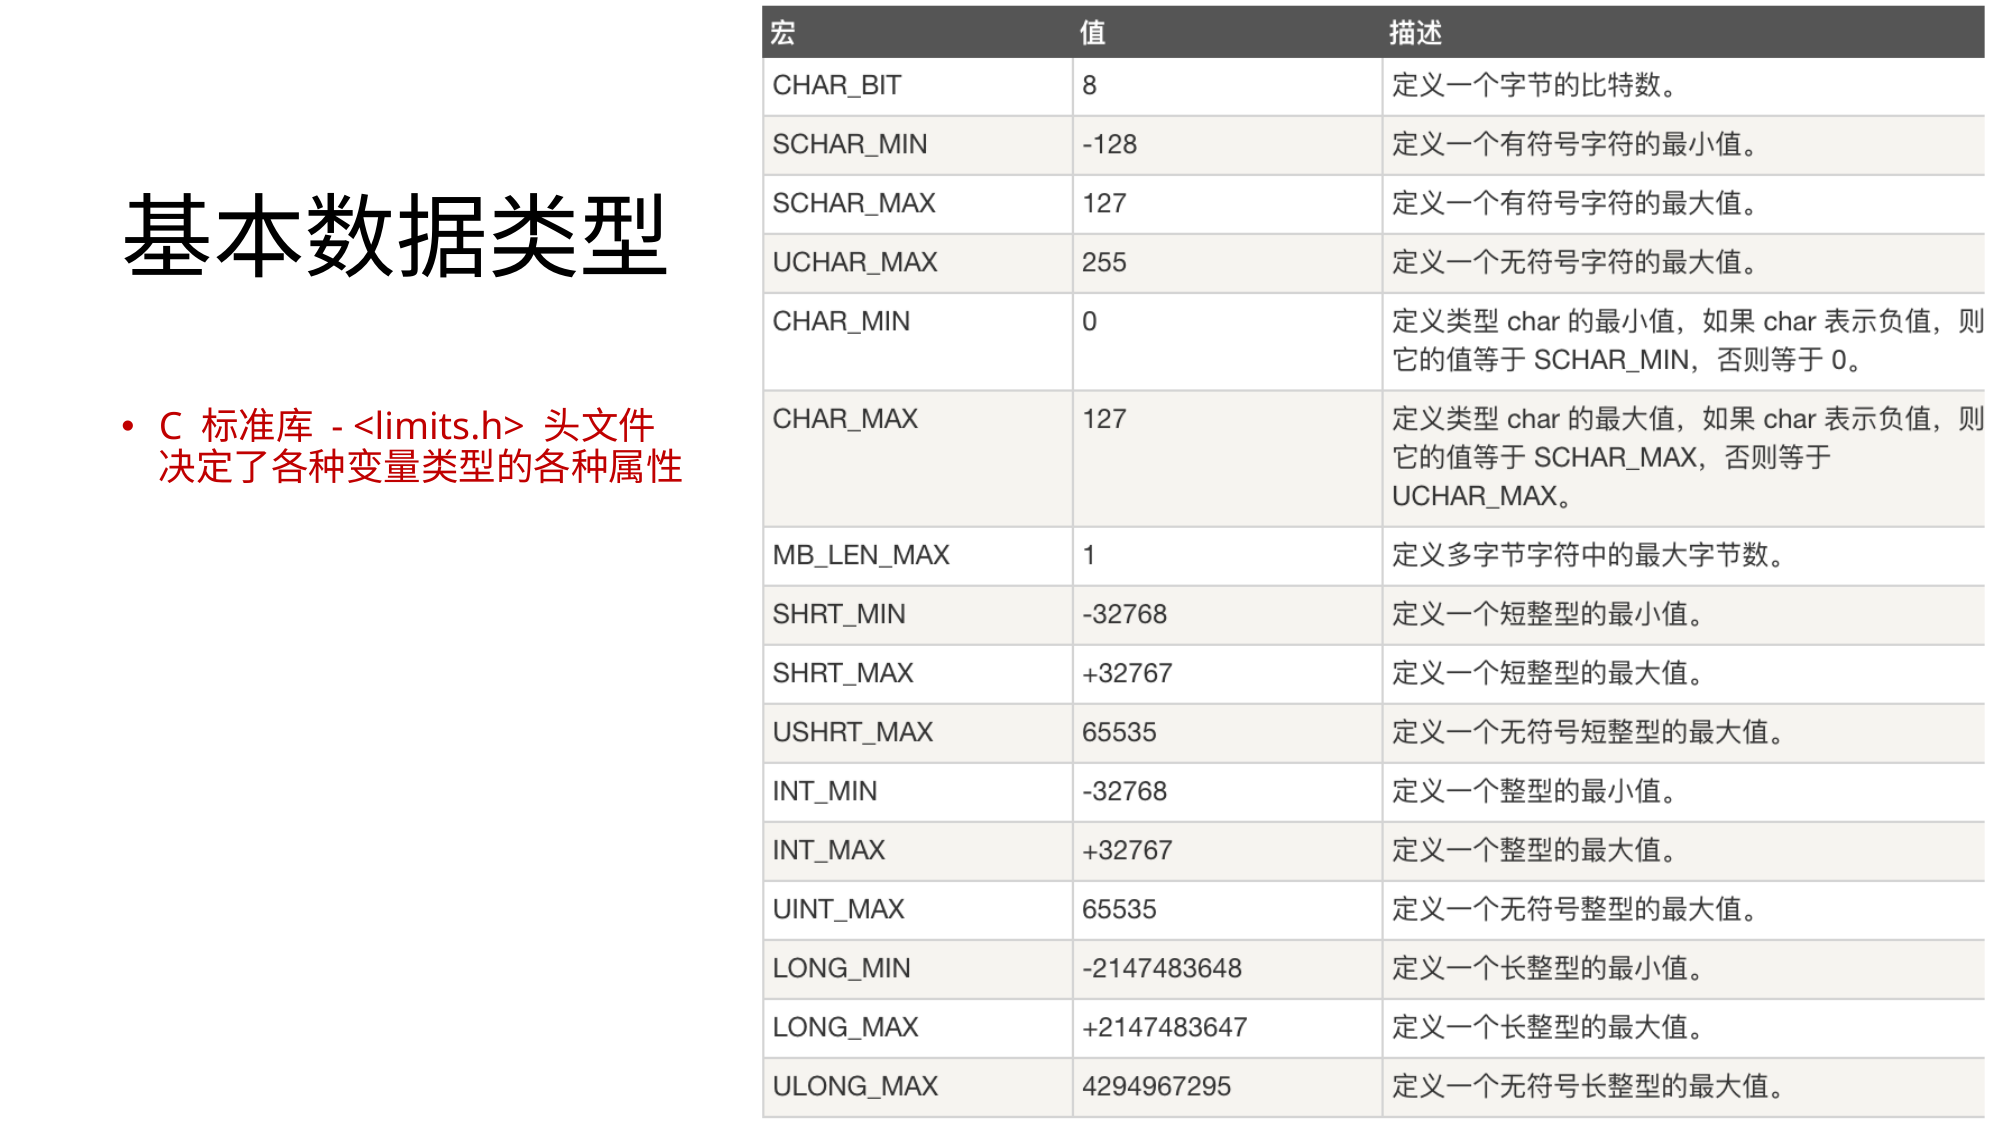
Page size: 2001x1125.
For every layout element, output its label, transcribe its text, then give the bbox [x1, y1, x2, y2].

title 基本数据类型 [106, 103, 706, 379]
picture [760, 0, 1985, 1125]
list C 标准库 - <limits.h> 头文件决定了各种变量类型的各种属性 [106, 399, 706, 1021]
